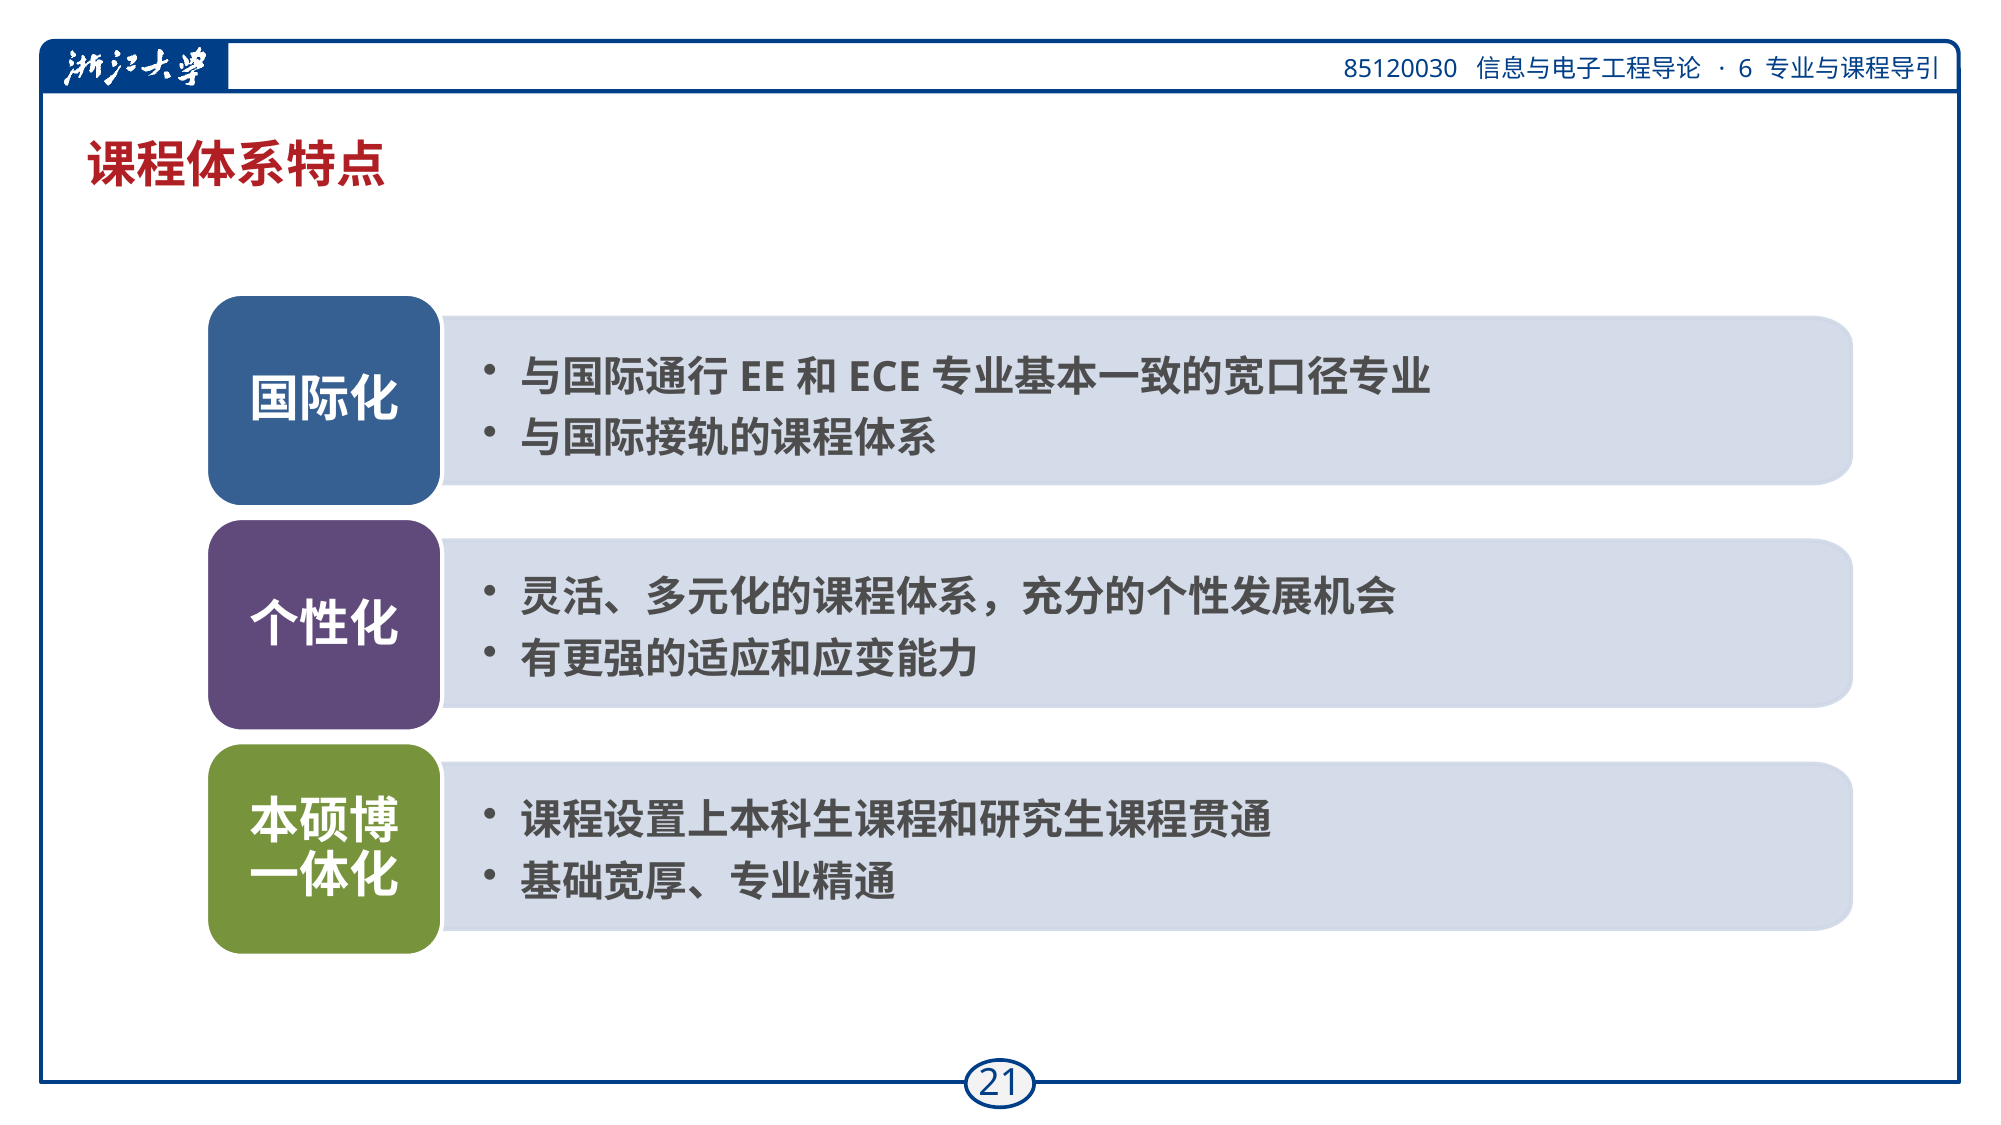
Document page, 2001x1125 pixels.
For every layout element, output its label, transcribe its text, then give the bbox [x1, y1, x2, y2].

picture [55, 39, 215, 91]
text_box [205, 293, 1852, 957]
title 课程体系特点 [72, 125, 1926, 198]
